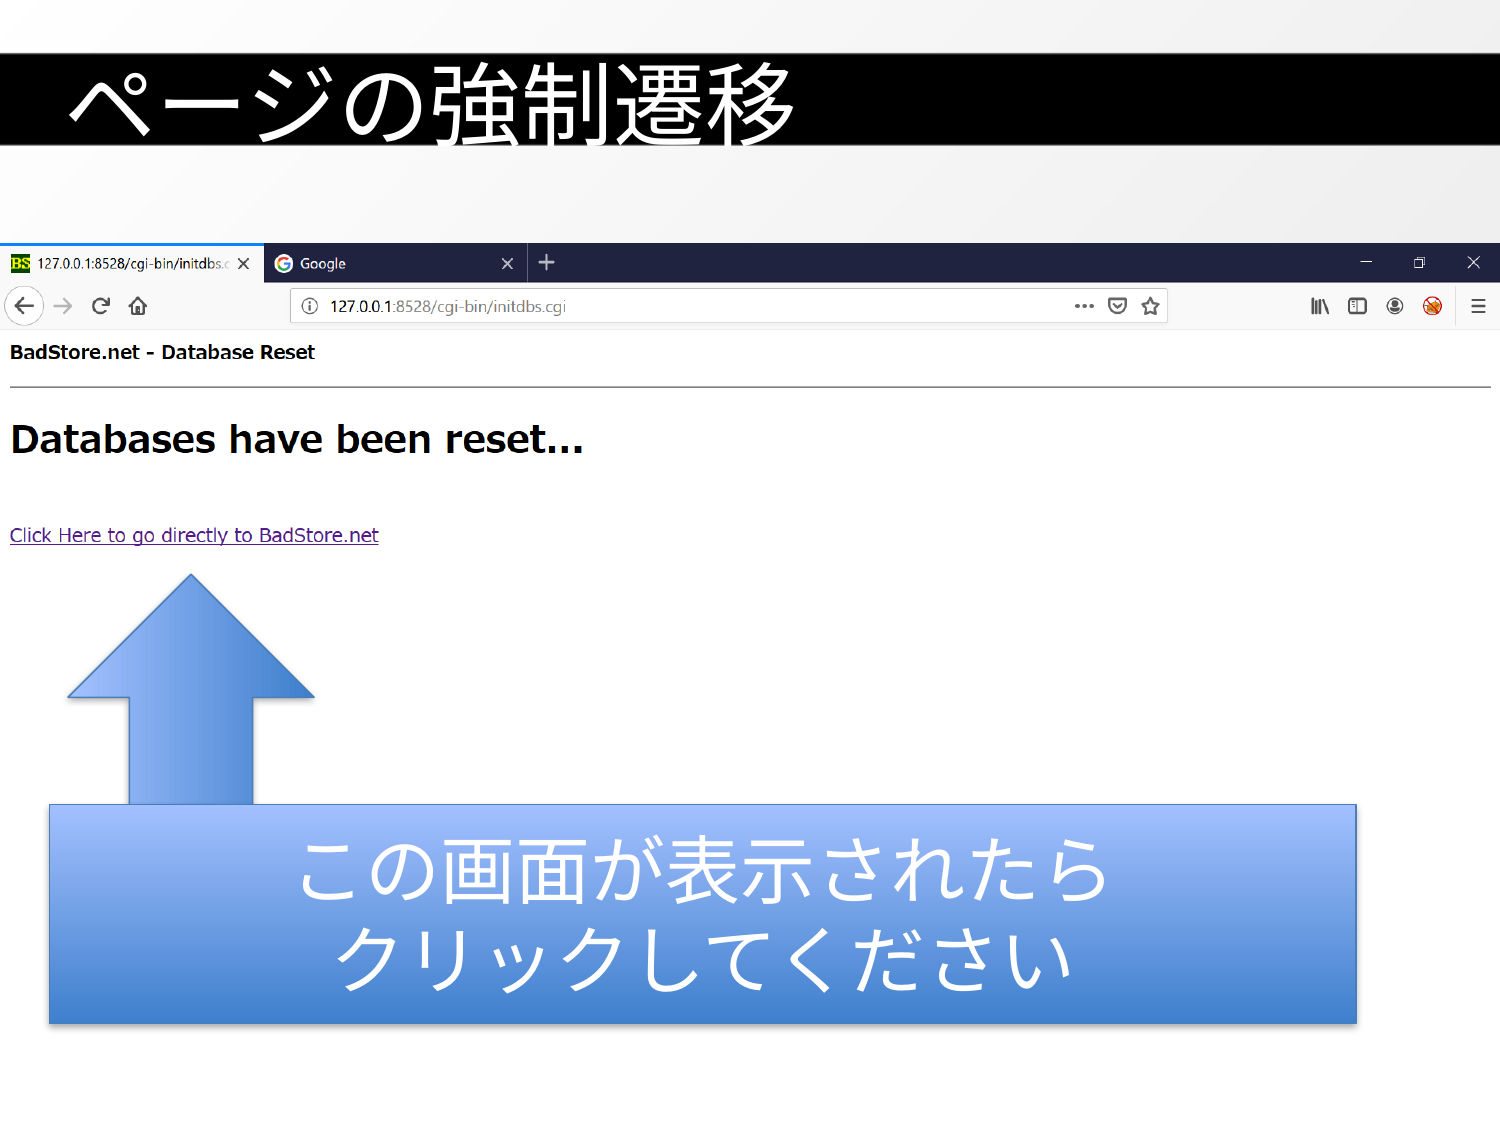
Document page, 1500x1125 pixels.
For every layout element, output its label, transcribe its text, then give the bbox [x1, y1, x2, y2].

picture [0, 0, 1500, 1125]
title ページの強制遷移 [49, 8, 1400, 197]
